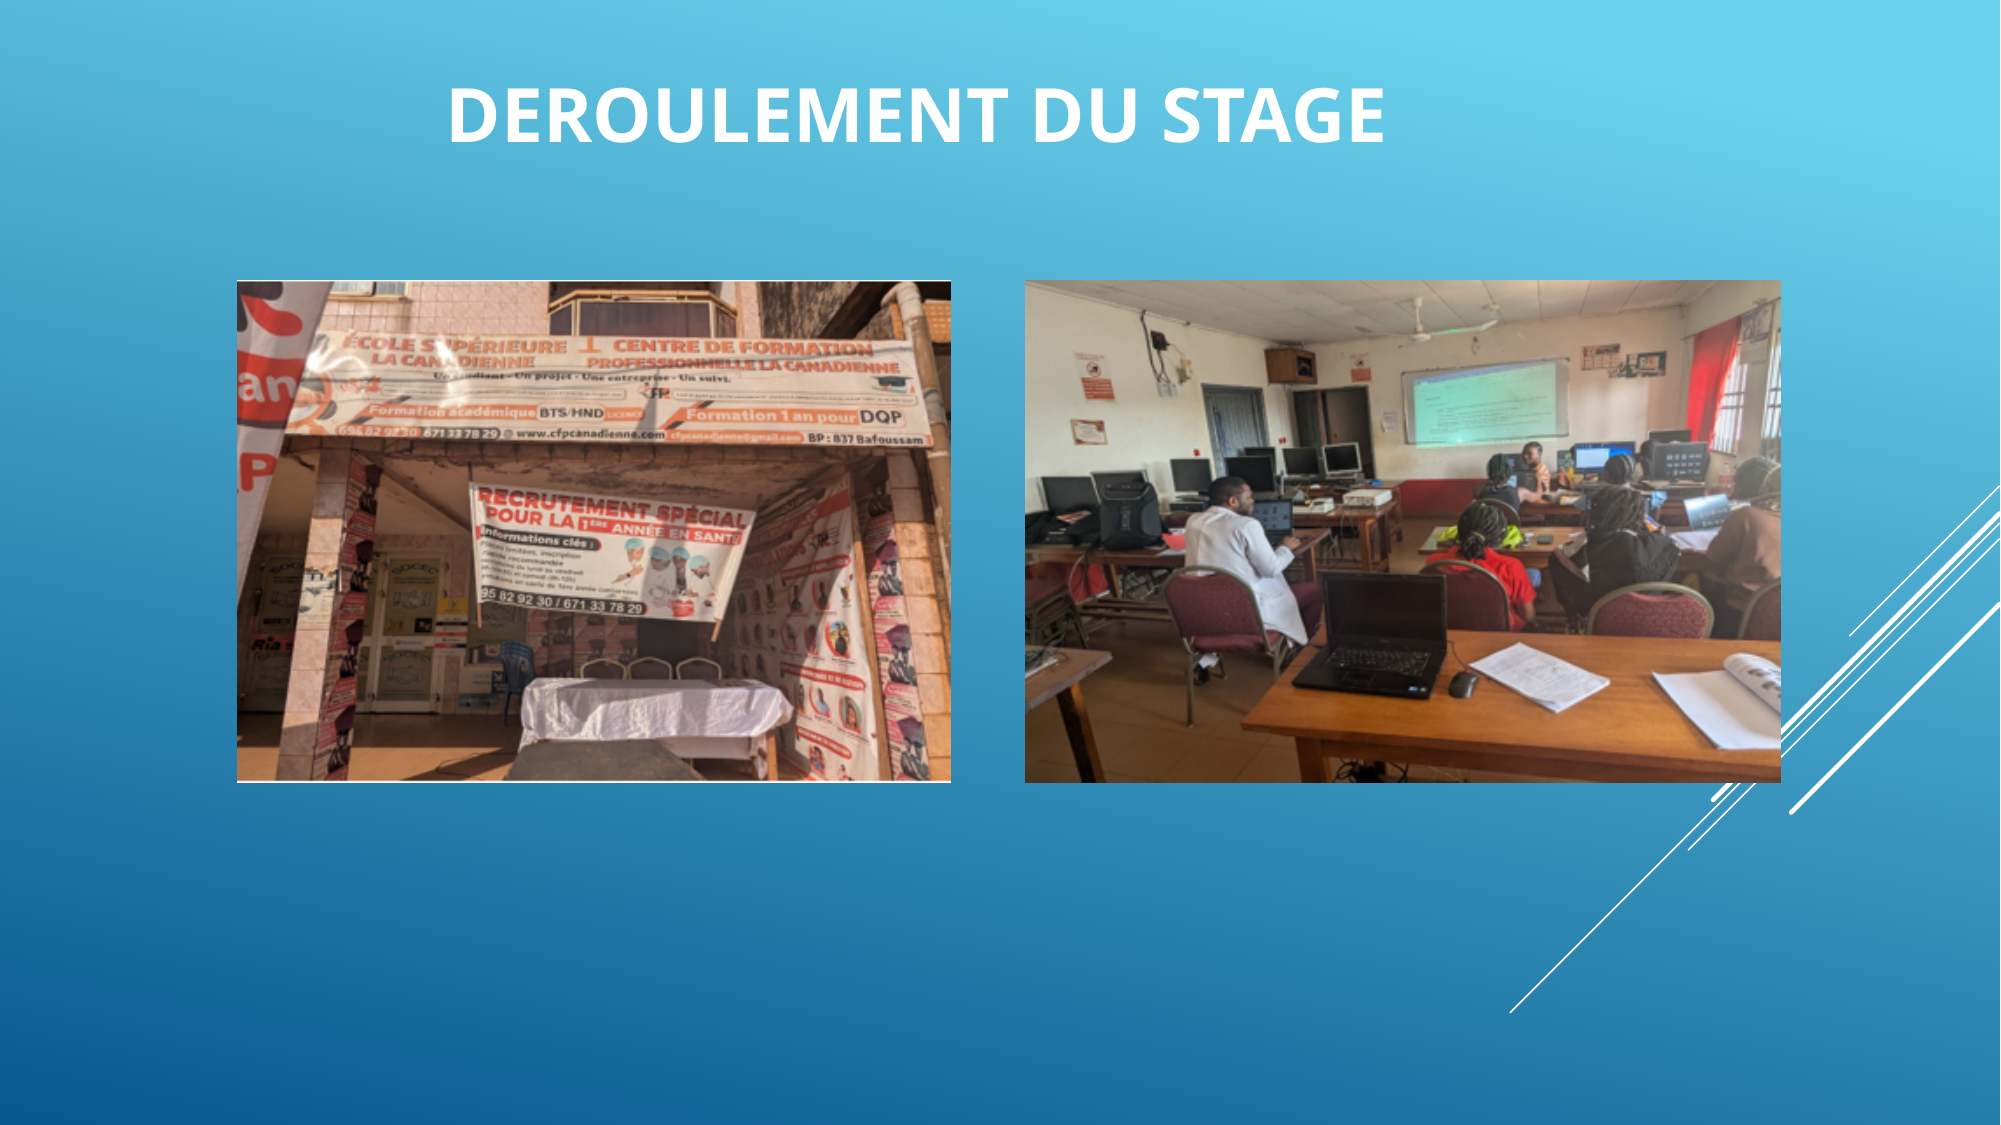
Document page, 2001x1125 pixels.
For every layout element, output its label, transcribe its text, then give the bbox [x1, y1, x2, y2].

title DEROULEMENT DU STAGE [430, 0, 1831, 237]
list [237, 280, 952, 783]
picture [1024, 280, 1782, 783]
